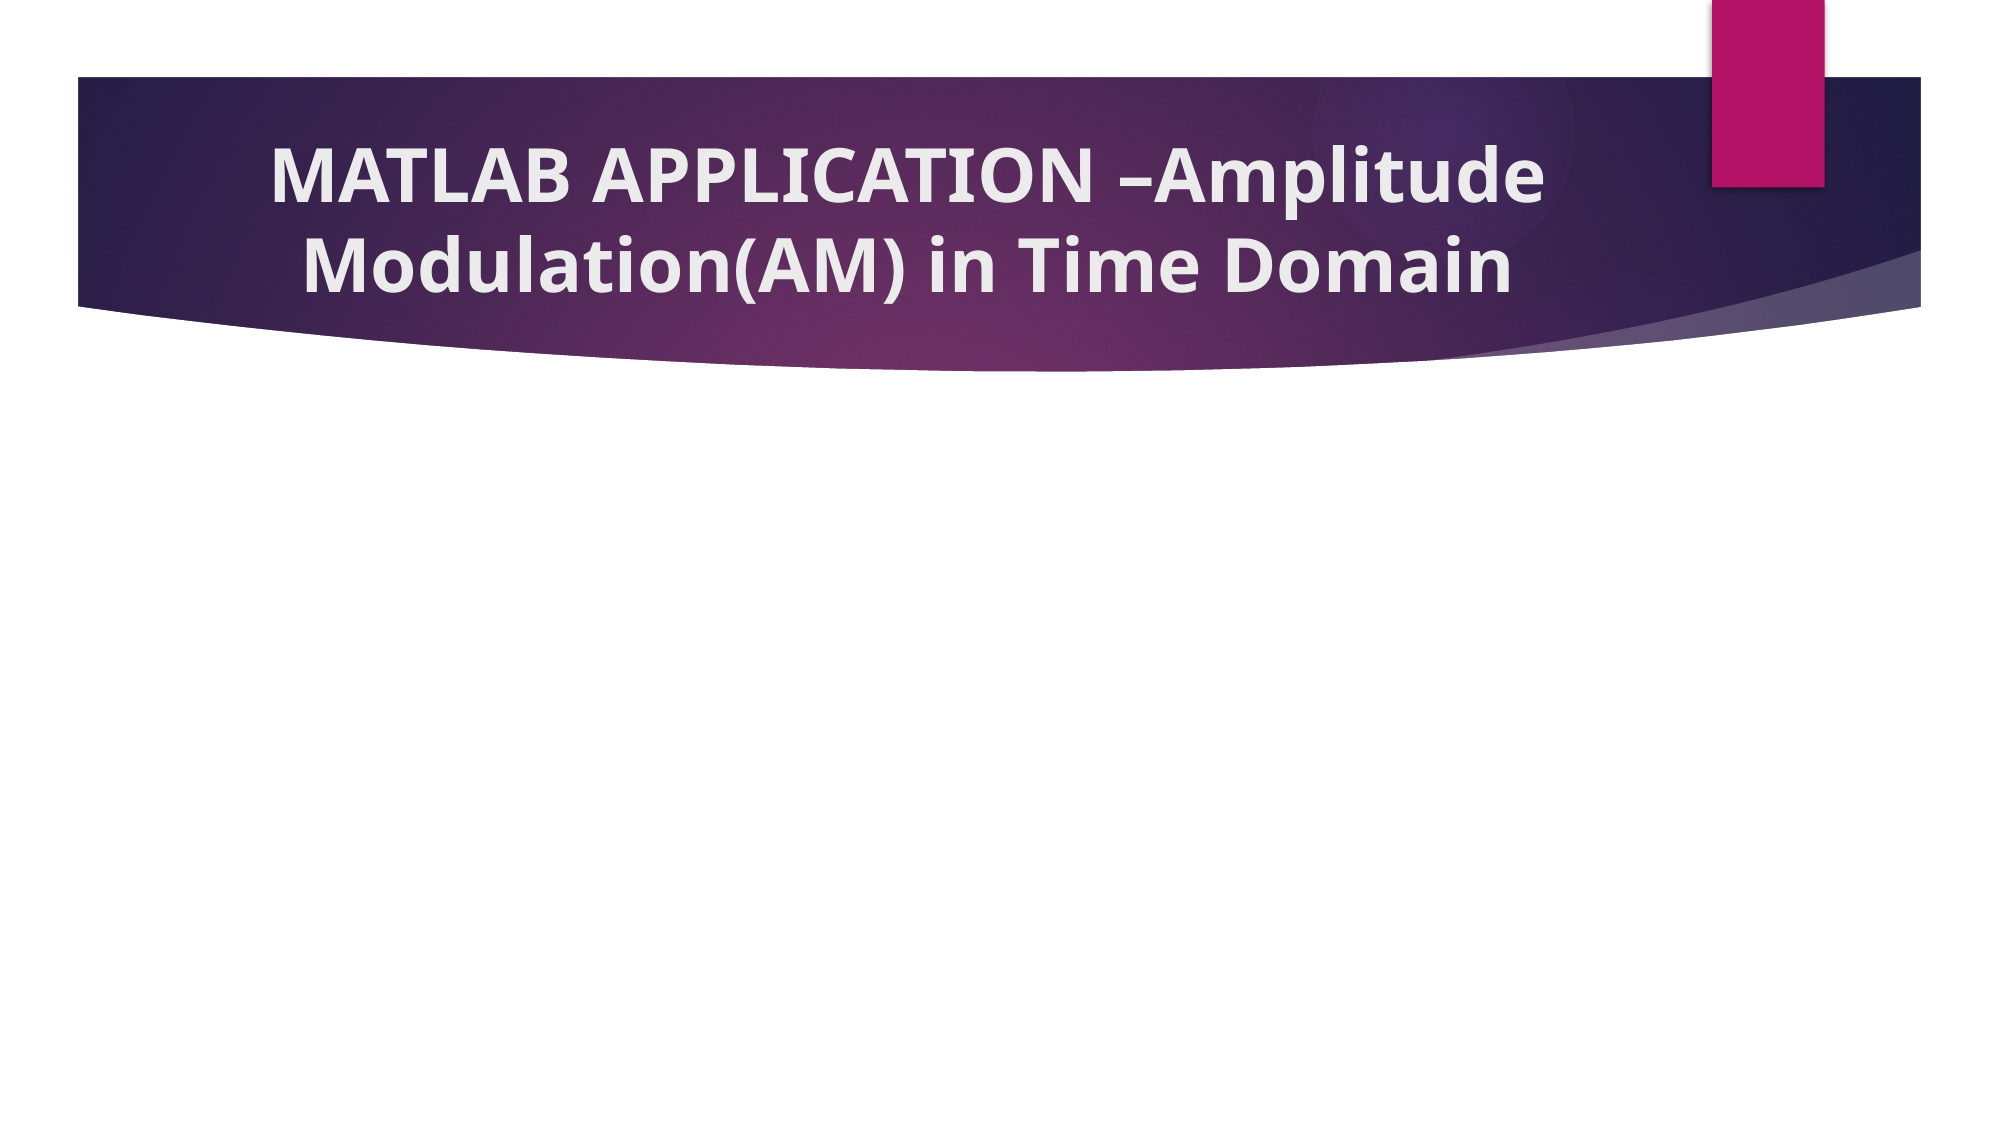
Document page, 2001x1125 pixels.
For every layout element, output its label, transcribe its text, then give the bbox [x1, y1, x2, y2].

title MATLAB APPLICATION –Amplitude Modulation(AM) in Time Domain [189, 159, 1627, 276]
